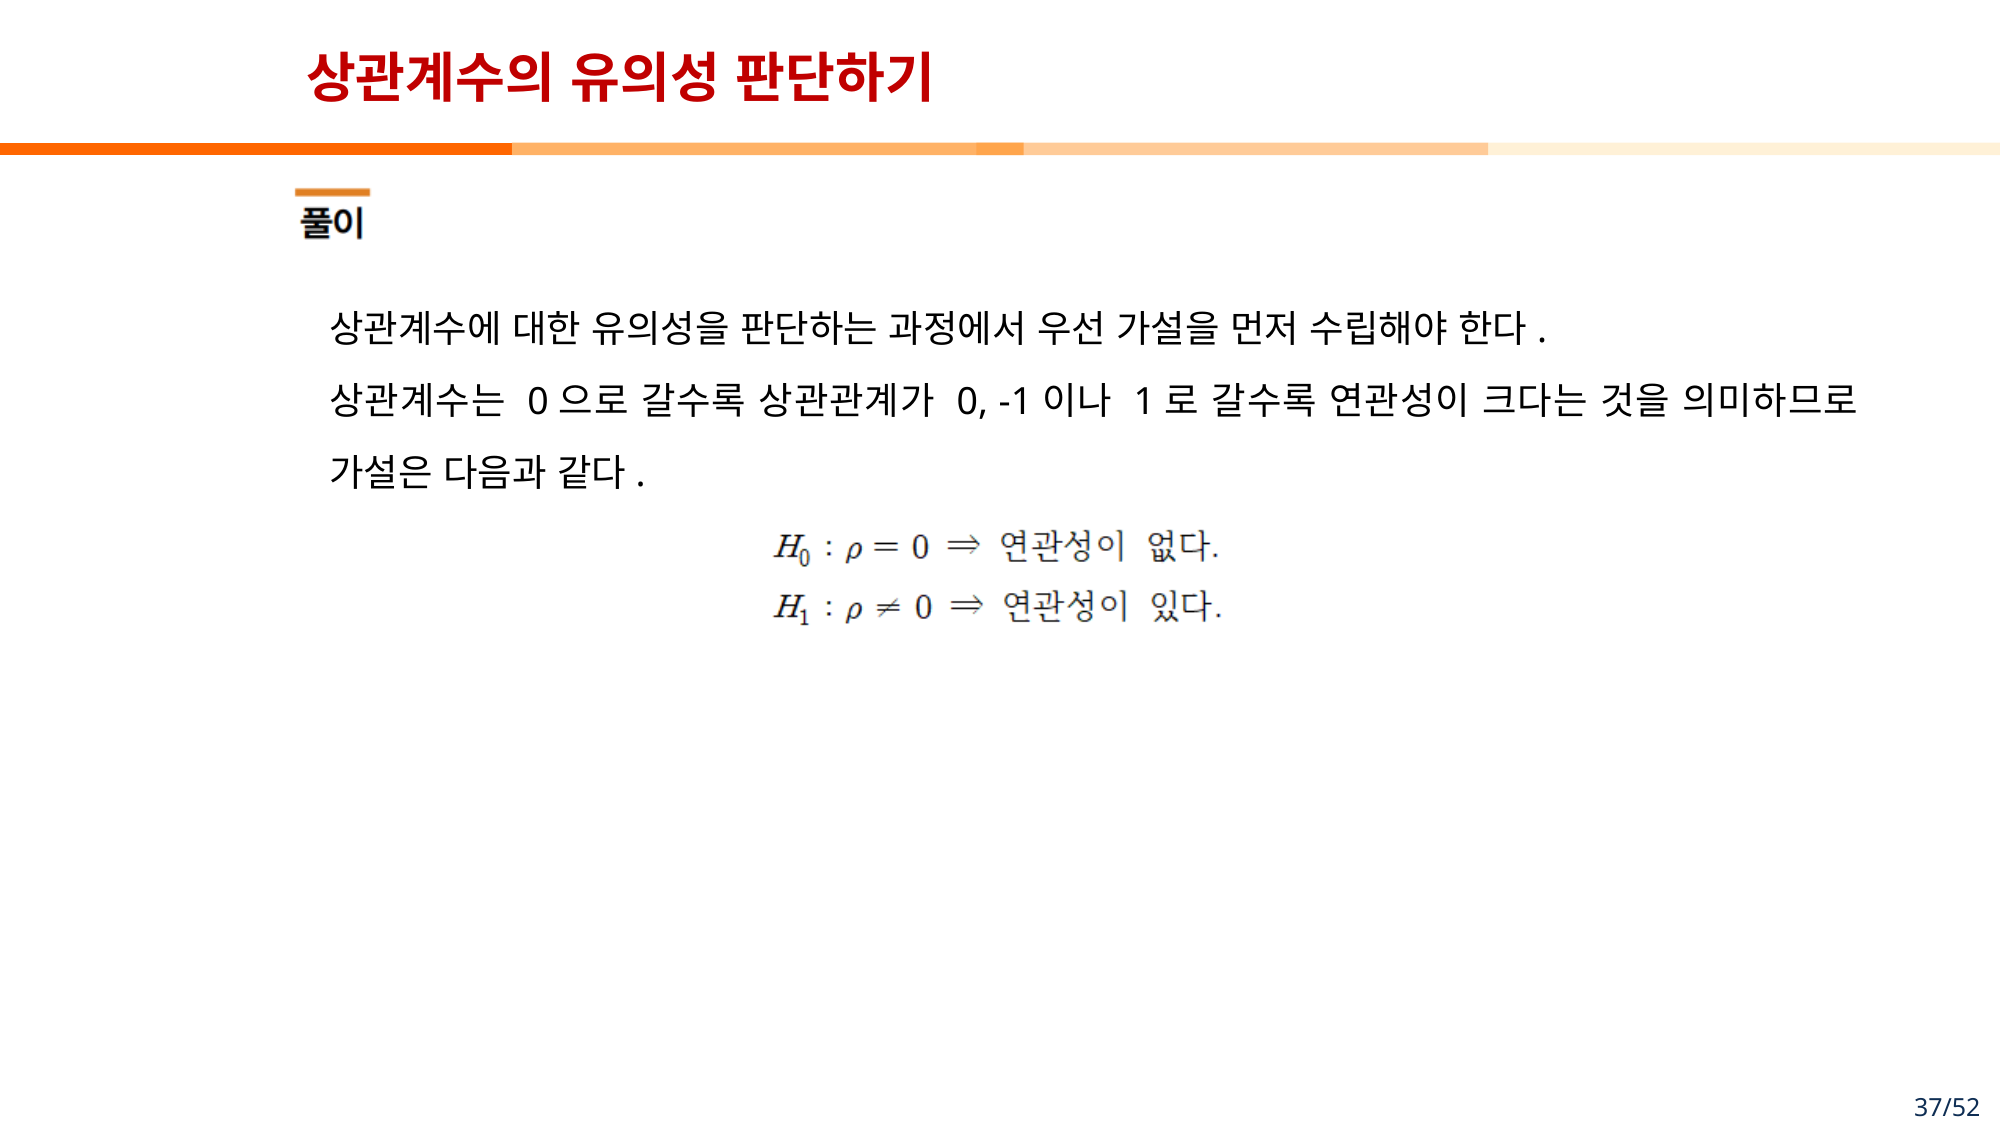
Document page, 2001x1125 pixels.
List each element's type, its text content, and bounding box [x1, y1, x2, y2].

picture [771, 524, 1229, 630]
title 상관계수의 유의성 판단하기 [291, 31, 1532, 122]
text_box 상관계수에 대한 유의성을 판단하는 과정에서 우선 가설을 먼저 수립해야 한다. 상관계수는 0으로 갈수록 상관관계가 0, -1이나 1로 갈수록 연관성이 크다는 것을 의미하므로 가설은 다음과 같다. [314, 270, 1875, 502]
picture [290, 184, 378, 244]
